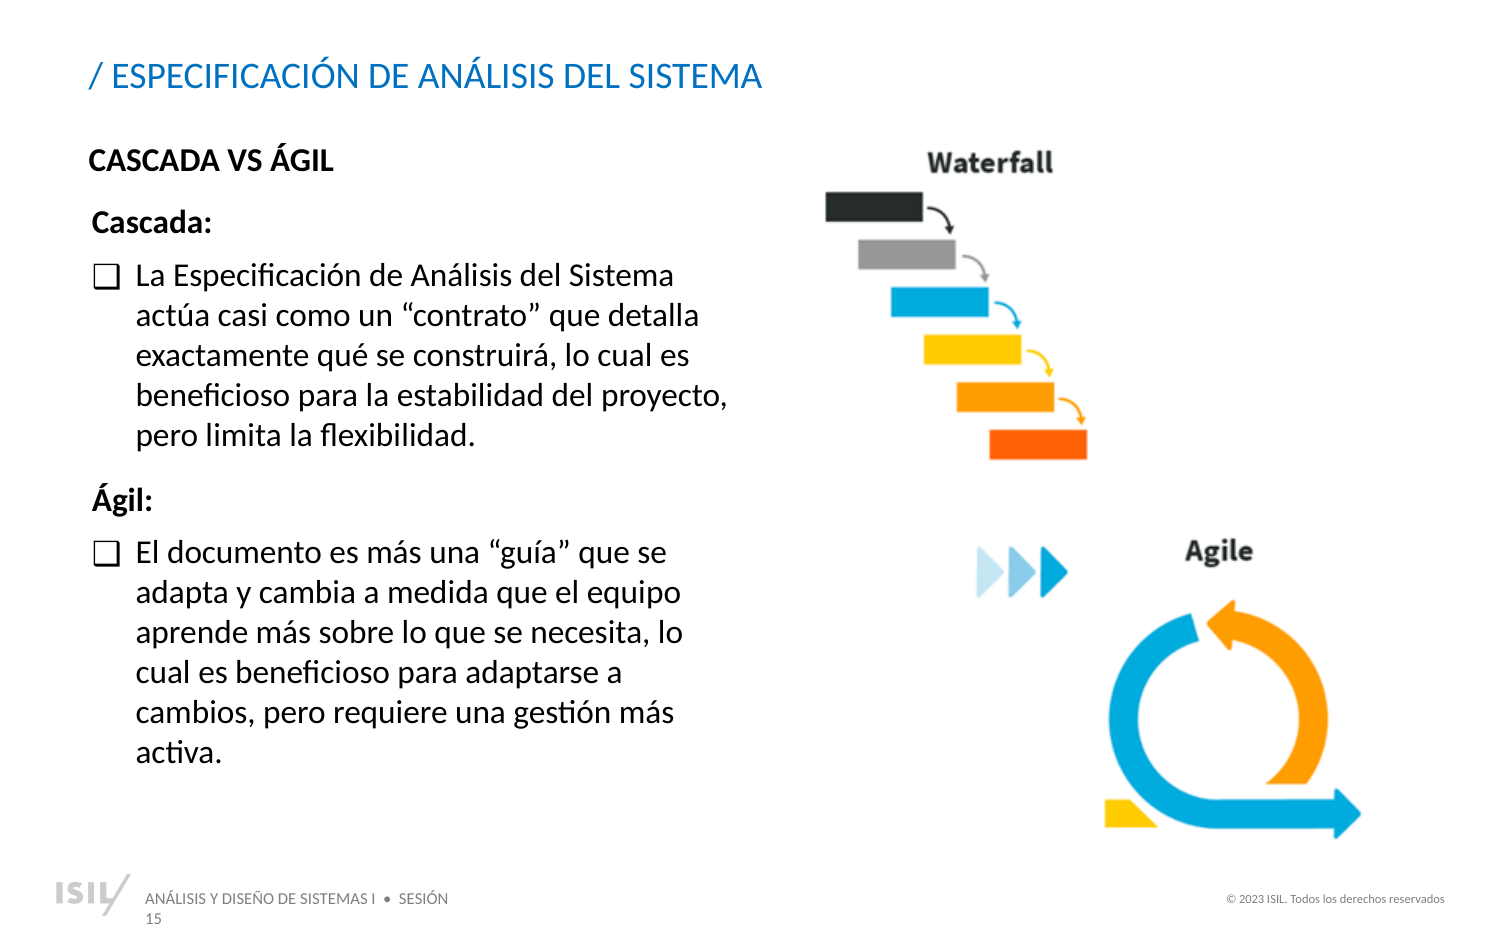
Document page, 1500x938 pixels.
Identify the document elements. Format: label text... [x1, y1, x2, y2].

list / ESPECIFICACIÓN DE ANÁLISIS DEL SISTEMA [76, 45, 1424, 104]
picture [749, 131, 1424, 865]
list CASCADA VS ÁGIL [76, 132, 747, 191]
list Cascada: La Especificación de Análisis del Sistema actúa casi como un “contrato” que detalla exactamente qué se construirá, lo cual es beneficioso para la estabilidad del proyecto, pero limita la flexibilidad. Ágil: El documento es más una “guía” que se adapta y cambia a medida que el equipo aprende más sobre lo que se necesita, lo cual es beneficioso para adaptarse a cambios, pero requiere una gestión más activa. [76, 193, 744, 866]
